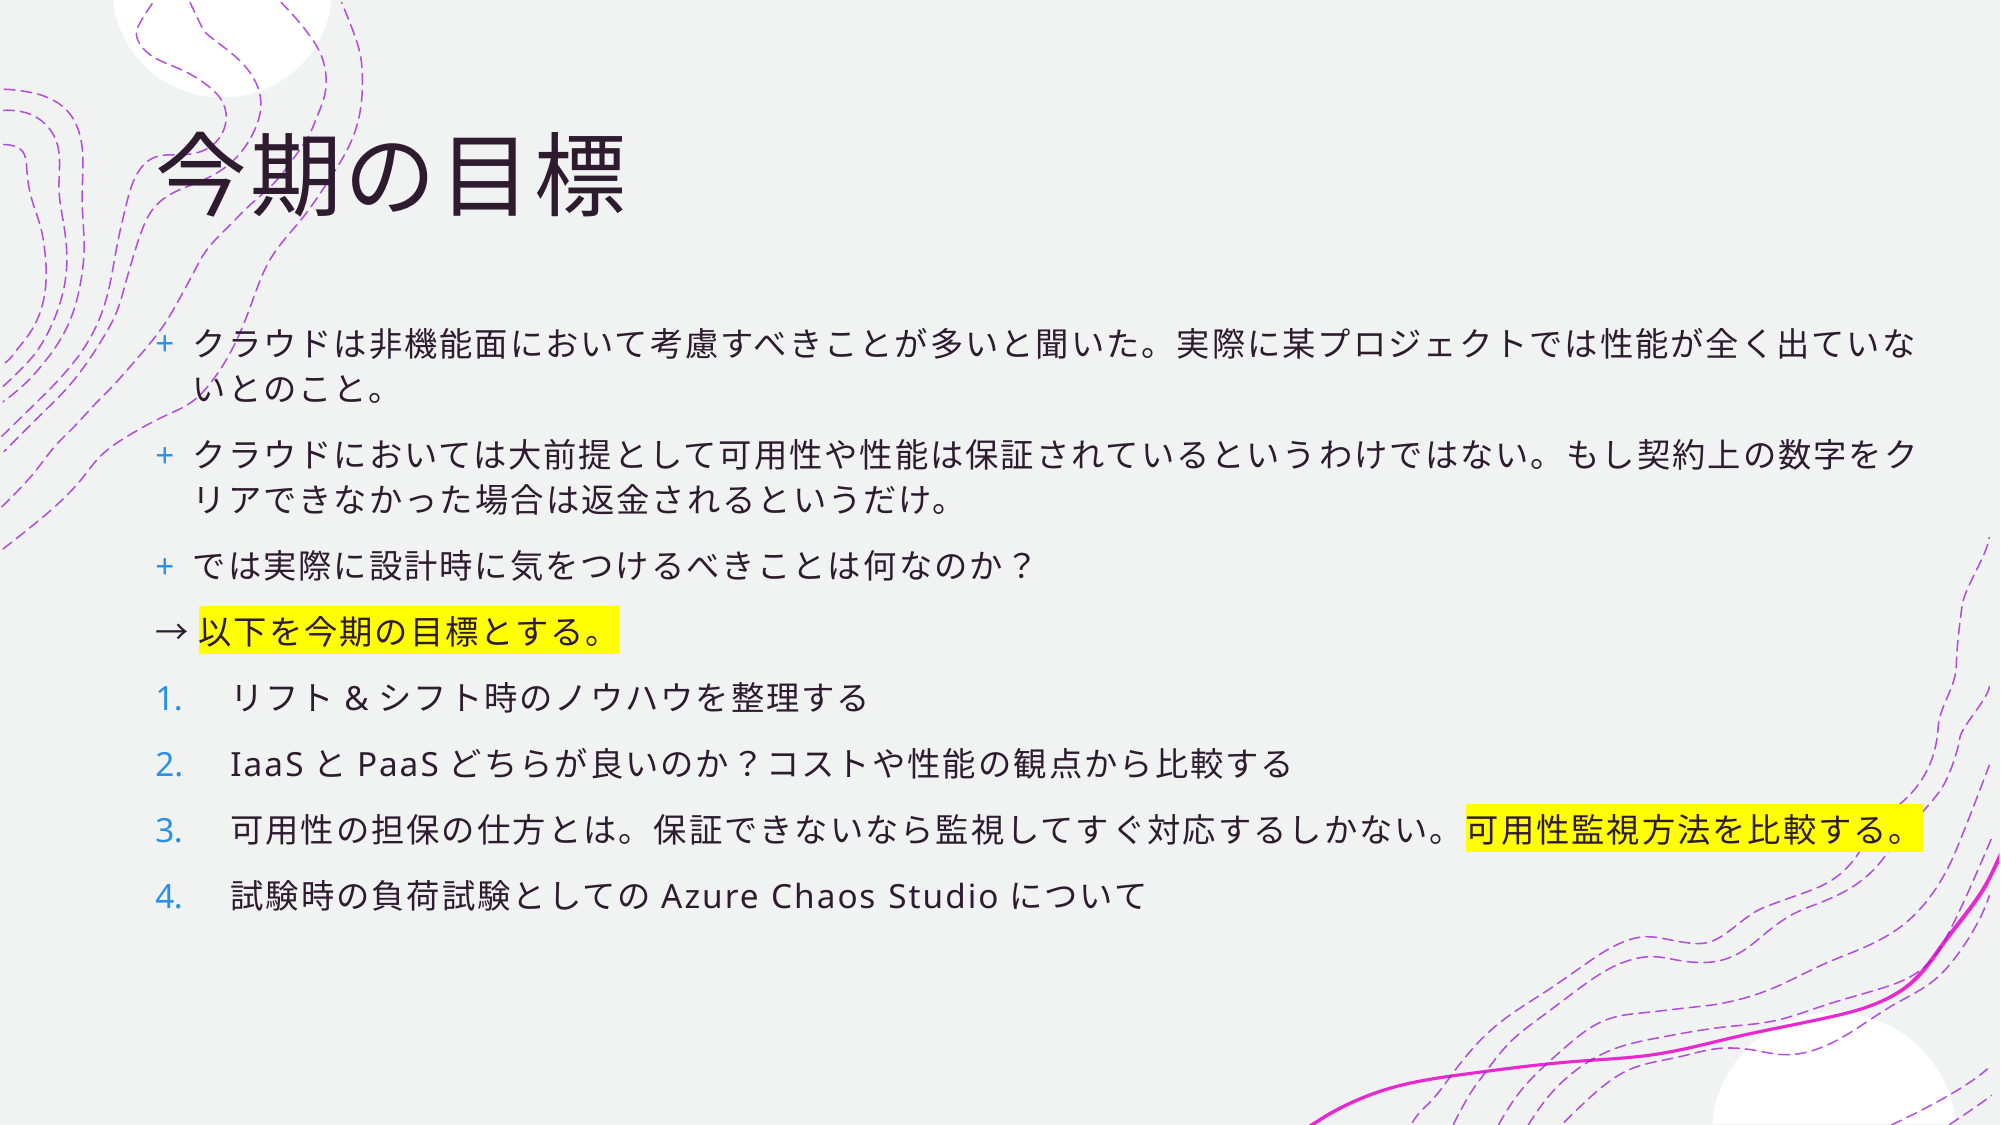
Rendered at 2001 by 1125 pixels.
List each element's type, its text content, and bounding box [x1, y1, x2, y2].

title 今期の目標 [137, 59, 1863, 278]
list クラウドは非機能面において考慮すべきことが多いと聞いた。実際に某プロジェクトでは性能が全く出ていないとのこと。 クラウドにおいては大前提として可用性や性能は保証されているというわけではない。もし契約上の数字をクリアできなかった場合は返金されるというだけ。 では実際に設計時に気をつけるべきことは何なのか？ →以下を今期の目標とする。 リフト&シフト時のノウハウを整理する IaaSとPaaSどちらが良いのか？コストや性能の観点から比較する 可用性の担保の仕方とは。保証できないなら監視してすぐ対応するしかない。可用性監視方法を比較する。 試験時の負荷試験としてのAzure Chaos Studioについて [137, 299, 1951, 1014]
